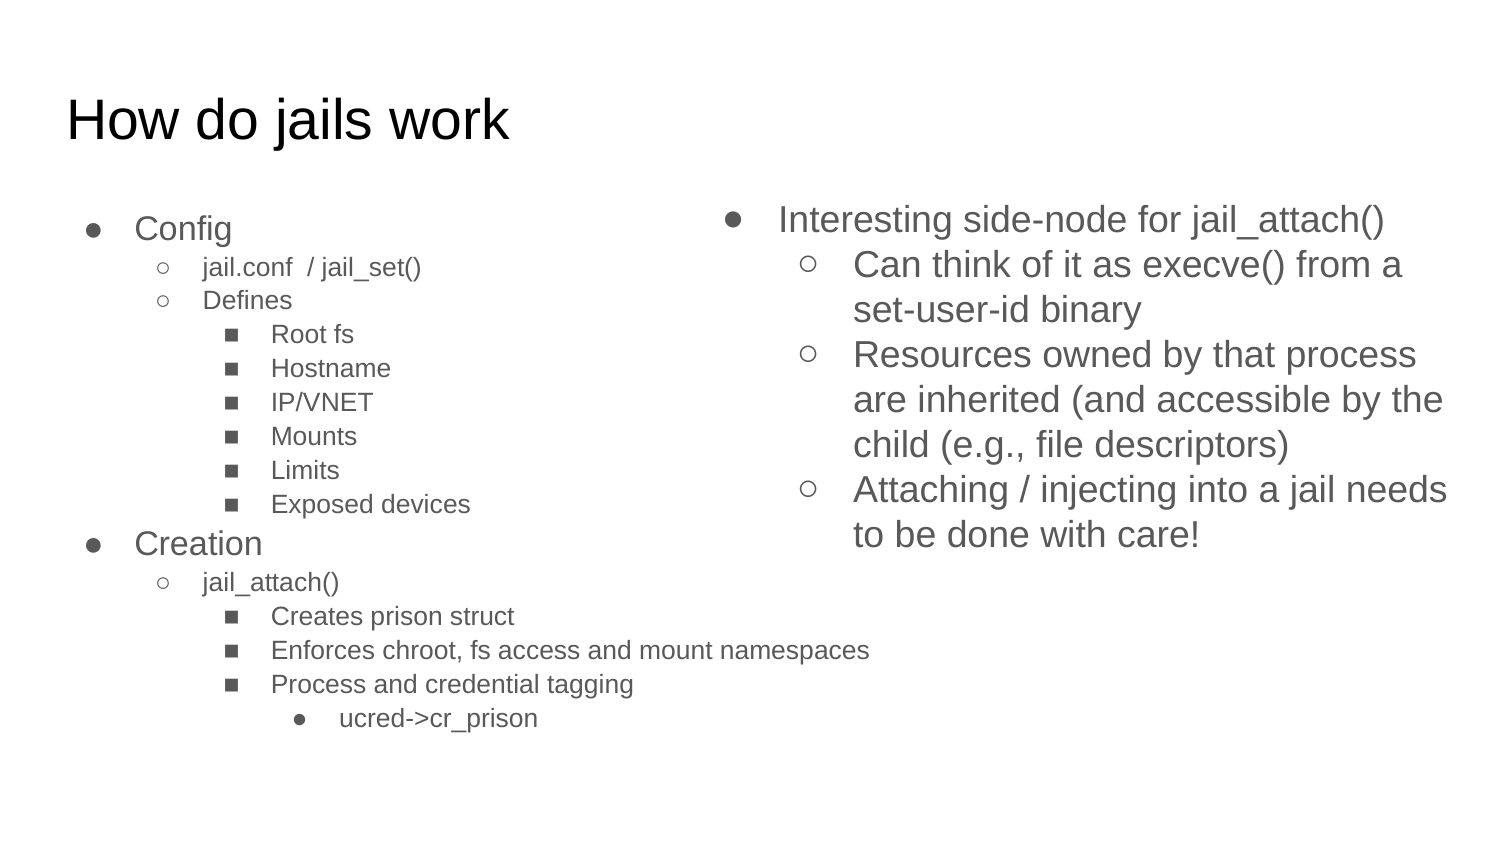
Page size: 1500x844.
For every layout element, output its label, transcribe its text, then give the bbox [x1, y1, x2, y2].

title How do jails work [51, 72, 1449, 167]
list Config jail.conf / jail_set() Defines Root fs Hostname IP/VNET Mounts Limits Exposed devices Creation jail_attach() Creates prison struct Enforces chroot, fs access and mount namespaces Process and credential tagging ucred->cr_prison [51, 189, 1449, 750]
text_box Interesting side-node for jail_attach() Can think of it as execve() from a set-user-id binary Resources owned by that process are inherited (and accessible by the child (e.g., file descriptors) Attaching / injecting into a jail needs to be done with care! [688, 180, 1471, 608]
